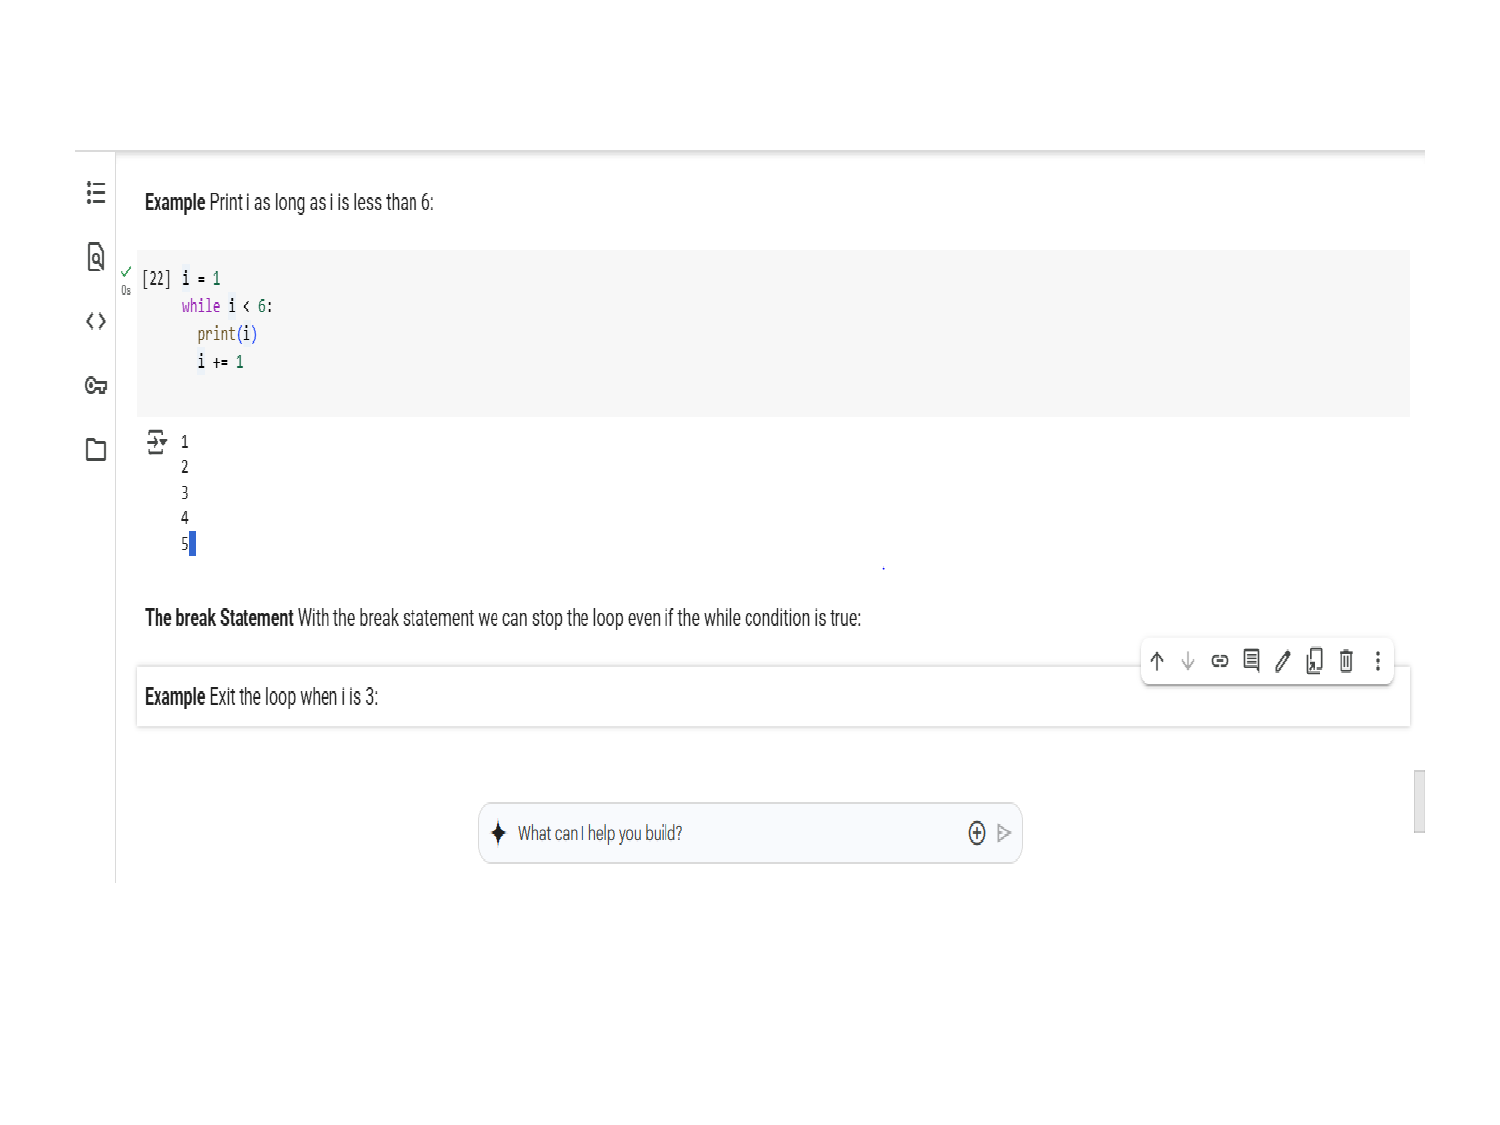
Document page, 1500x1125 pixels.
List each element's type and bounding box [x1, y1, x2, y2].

list [74, 148, 1426, 883]
